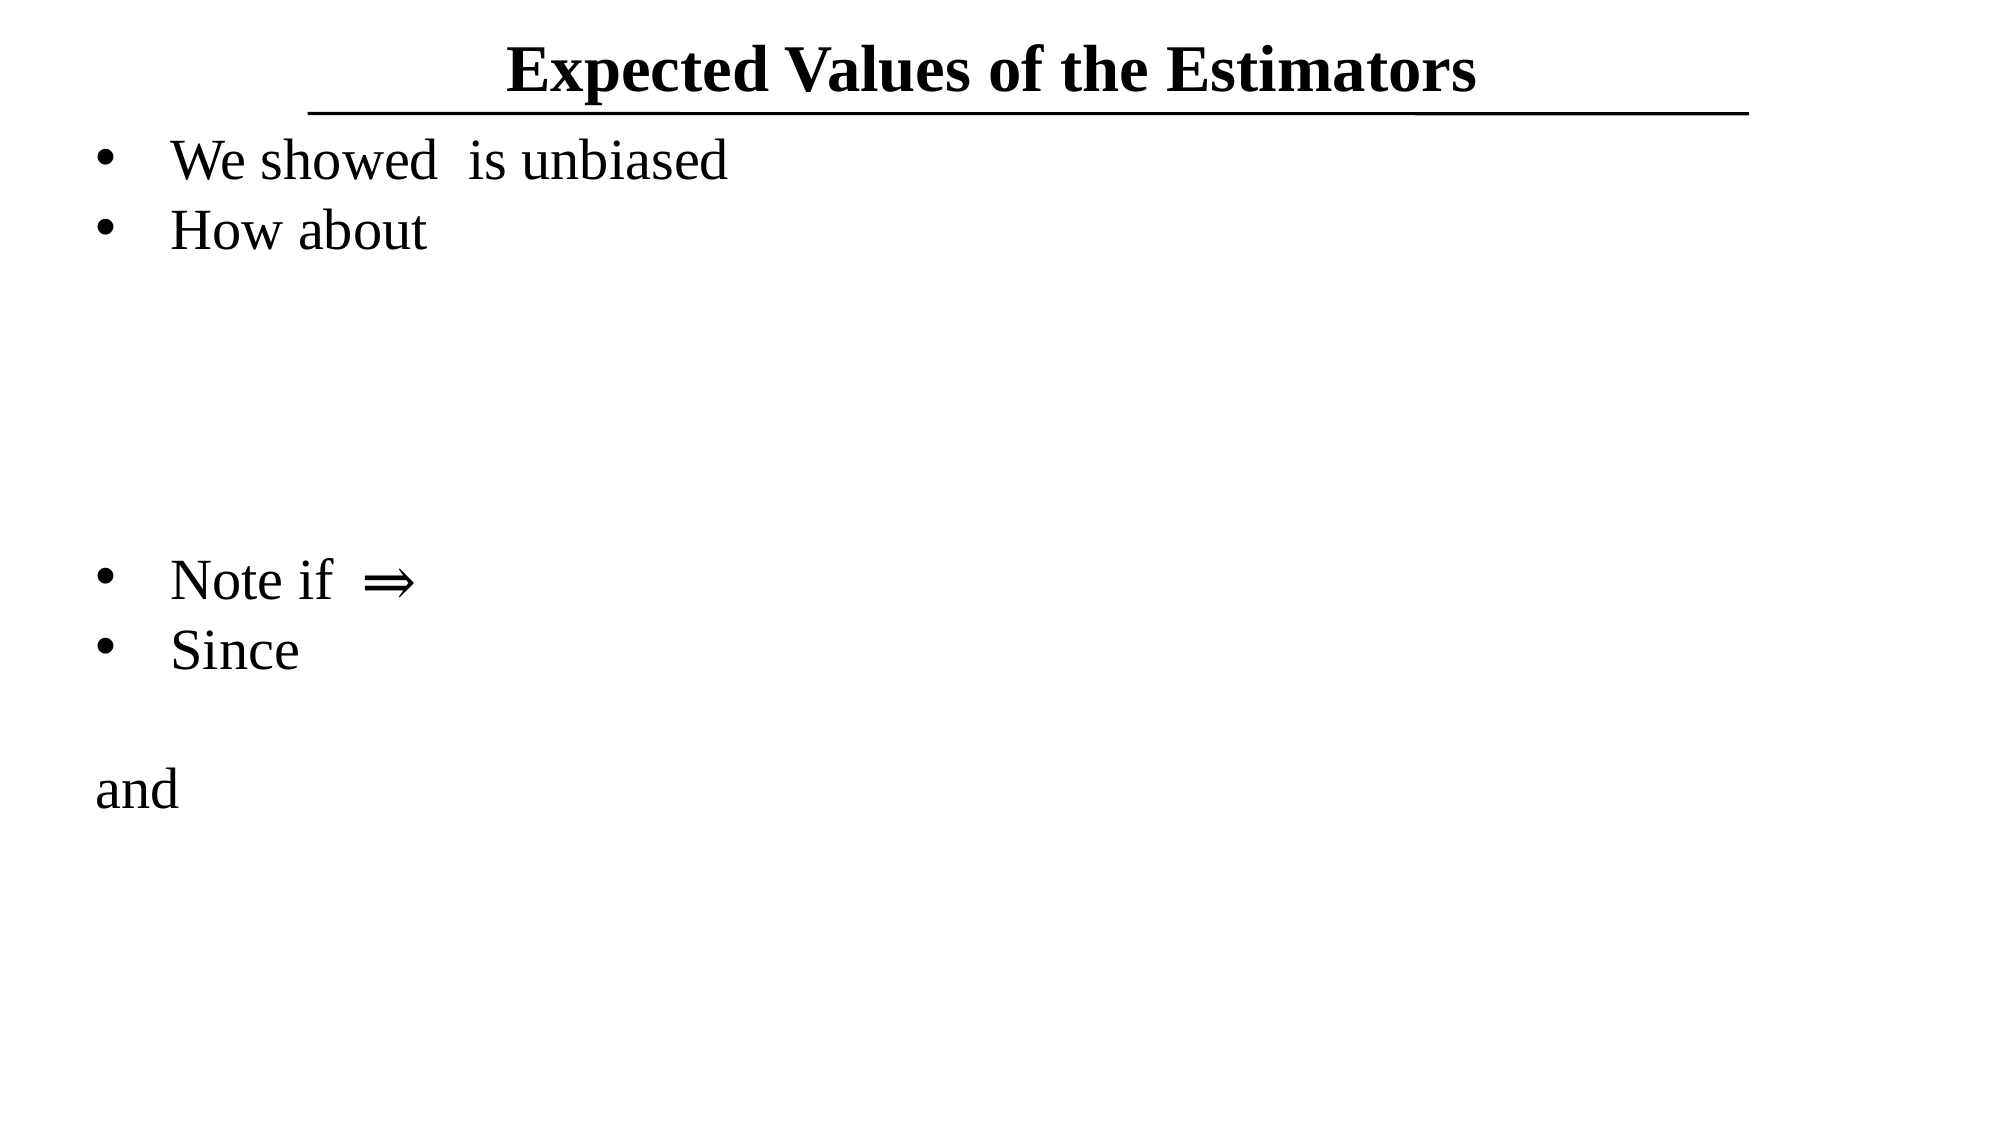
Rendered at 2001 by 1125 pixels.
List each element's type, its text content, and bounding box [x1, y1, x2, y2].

text_box Expected Values of the Estimators [491, 17, 1494, 113]
